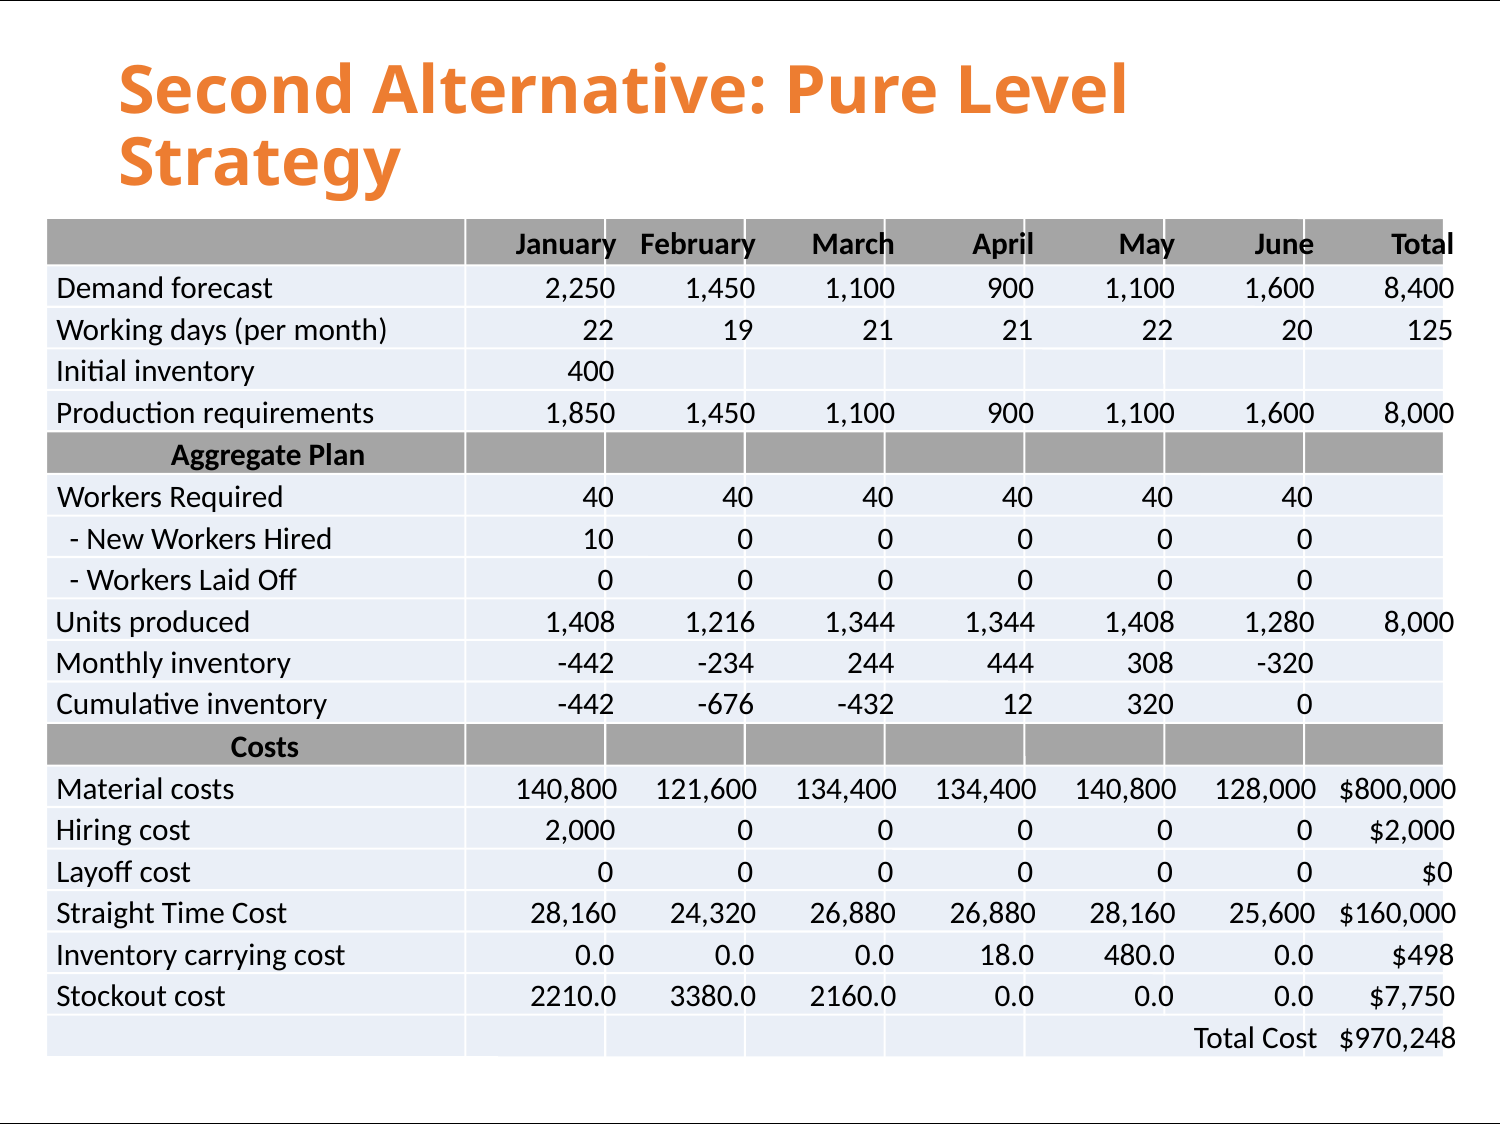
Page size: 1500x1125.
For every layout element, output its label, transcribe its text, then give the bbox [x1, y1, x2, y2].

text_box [574, 476, 1322, 517]
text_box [536, 392, 1463, 438]
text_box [549, 683, 1322, 730]
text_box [536, 601, 1463, 647]
title Second Alternative: Pure Level Strategy [103, 59, 1397, 196]
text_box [549, 642, 1323, 688]
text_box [44, 216, 1466, 1059]
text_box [506, 768, 1466, 1021]
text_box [574, 517, 1322, 601]
